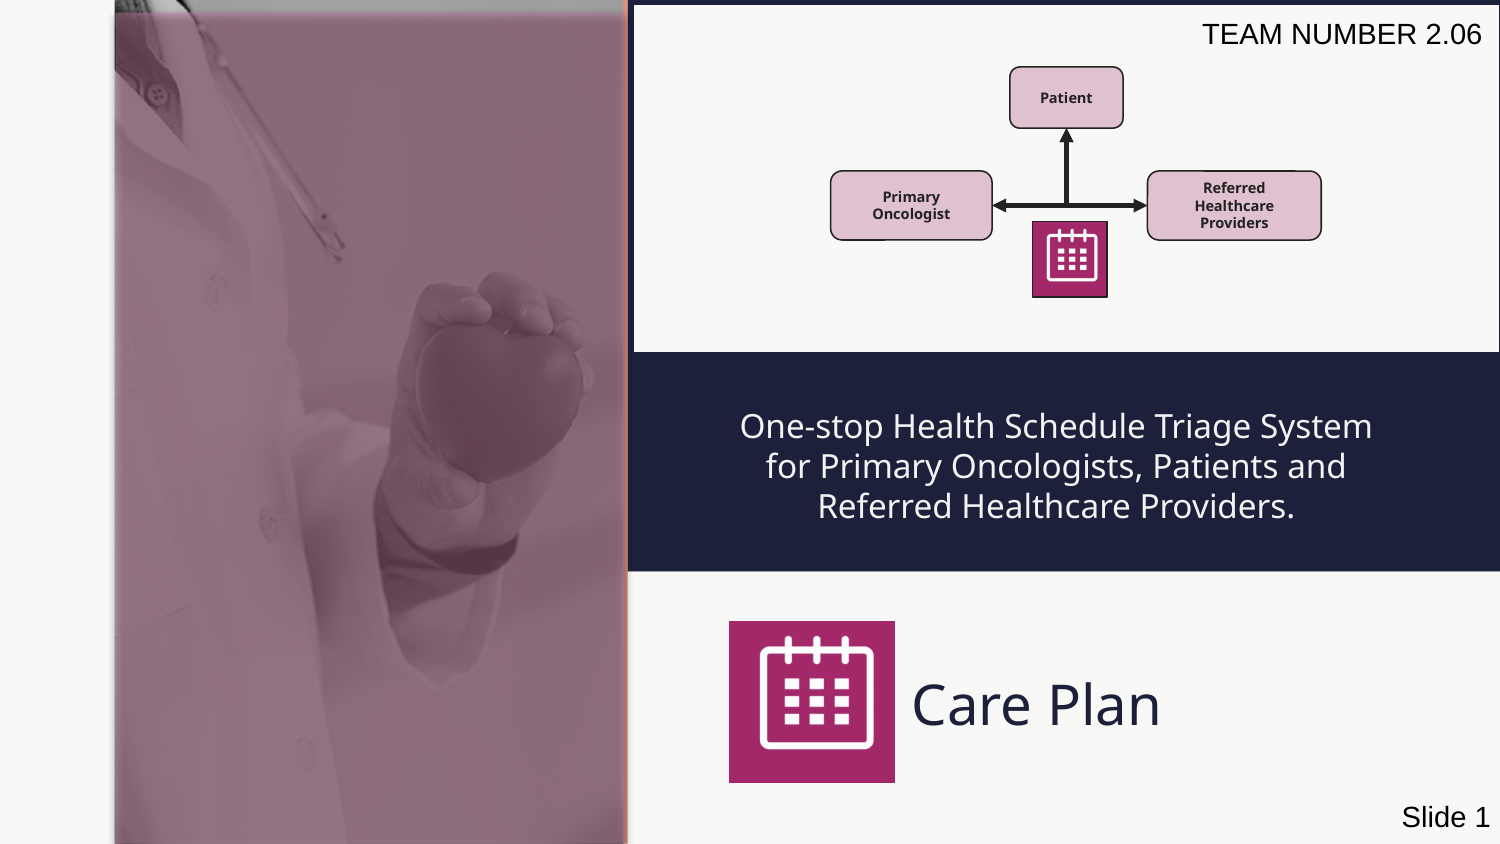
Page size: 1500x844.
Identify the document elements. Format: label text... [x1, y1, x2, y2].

text_box TEAM NUMBER 2.06 [1187, 0, 1500, 65]
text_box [1066, 127, 1148, 206]
text_box Slide 1 [1386, 782, 1500, 844]
picture [1032, 222, 1107, 297]
subtitle One-stop Health Schedule Triage System for Primary Oncologists, Patients and Referred Healthcare Providers. [707, 390, 1407, 585]
picture [114, 0, 624, 844]
picture [729, 621, 896, 784]
title Care Plan [900, 653, 1217, 765]
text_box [991, 127, 1065, 206]
text_box Referred Healthcare Providers [1147, 170, 1322, 241]
text_box [633, 4, 1500, 354]
text_box Primary Oncologist [830, 170, 993, 241]
text_box Patient [1009, 66, 1124, 126]
